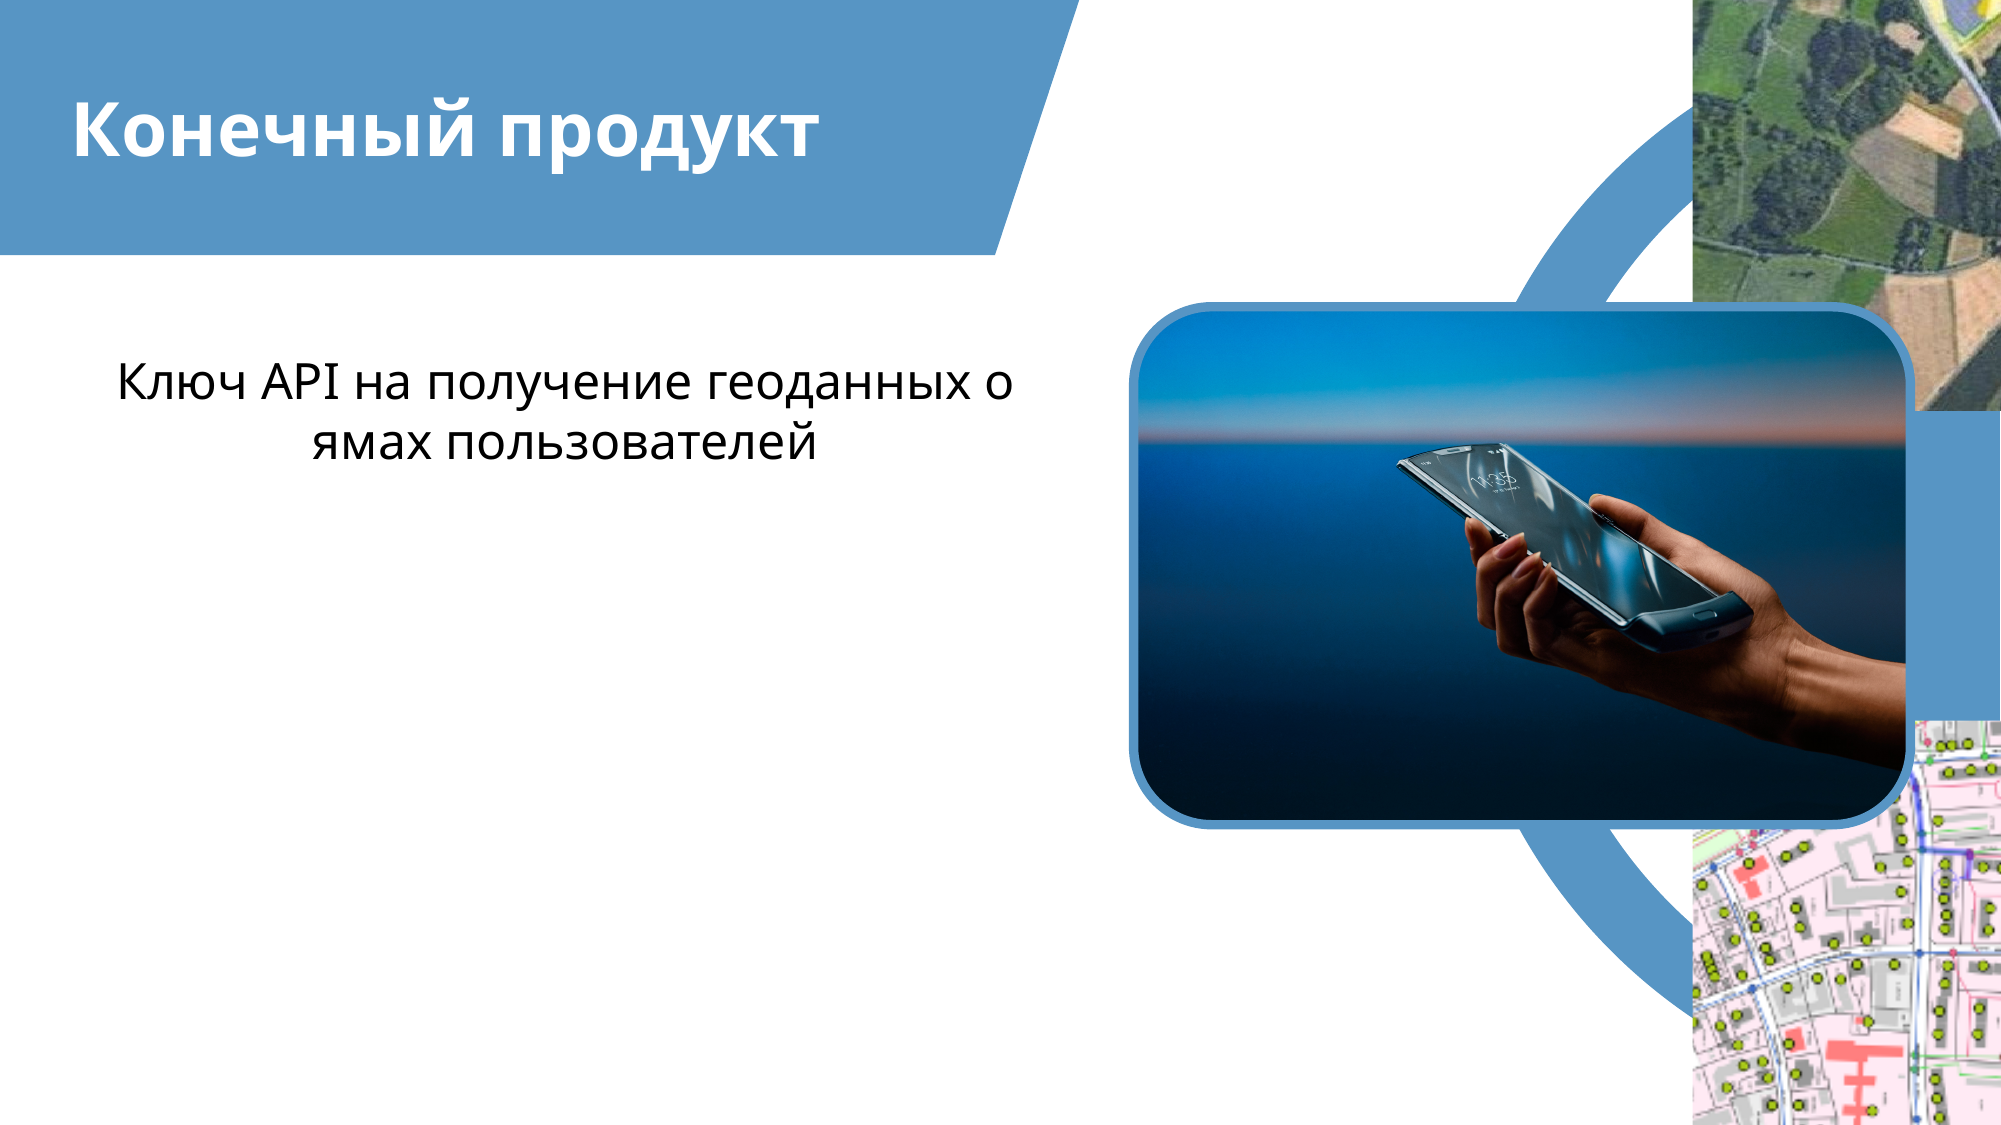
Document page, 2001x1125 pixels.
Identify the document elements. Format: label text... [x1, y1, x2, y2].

text_box Ключ API на получение геоданных о ямах пользователей [52, 342, 1080, 478]
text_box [1450, 12, 1692, 306]
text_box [1450, 825, 1692, 1113]
text_box Конечный продукт [56, 74, 927, 180]
picture [1133, 306, 1911, 825]
text_box [0, 0, 1081, 257]
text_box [1692, 0, 2000, 1125]
